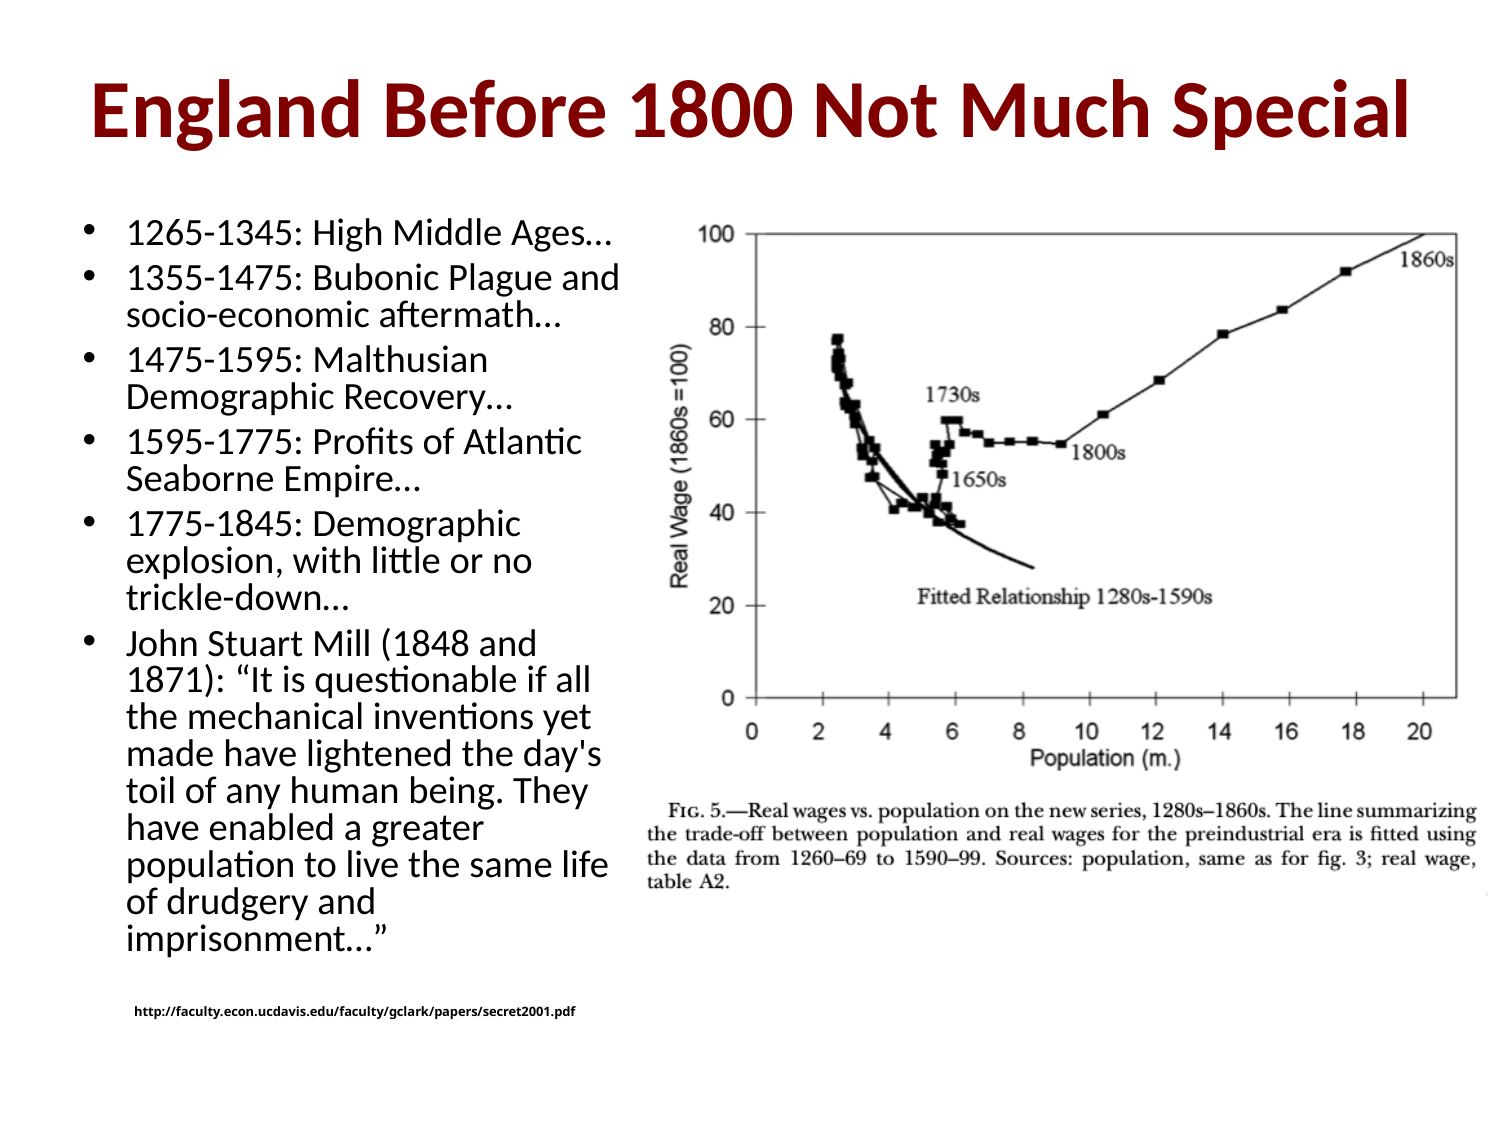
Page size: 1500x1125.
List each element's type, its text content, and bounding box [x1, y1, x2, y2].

title England Before 1800 Not Much Special [74, 0, 1430, 208]
list 1265-1345: High Middle Ages… 1355-1475: Bubonic Plague and socio-economic aftermath… 1475-1595: Malthusian Demographic Recovery… 1595-1775: Profits of Atlantic Seaborne Empire… 1775-1845: Demographic explosion, with little or no trickle-down… John Stuart Mill (1848 and 1871): “It is questionable if all the mechanical inventions yet made have lightened the day's toil of any human being. They have enabled a greater population to live the same life of drudgery and imprisonment…” http://faculty.econ.ucdavis.edu/faculty/gclark/papers/secret2001.pdf [74, 207, 635, 1095]
picture [634, 208, 1489, 897]
